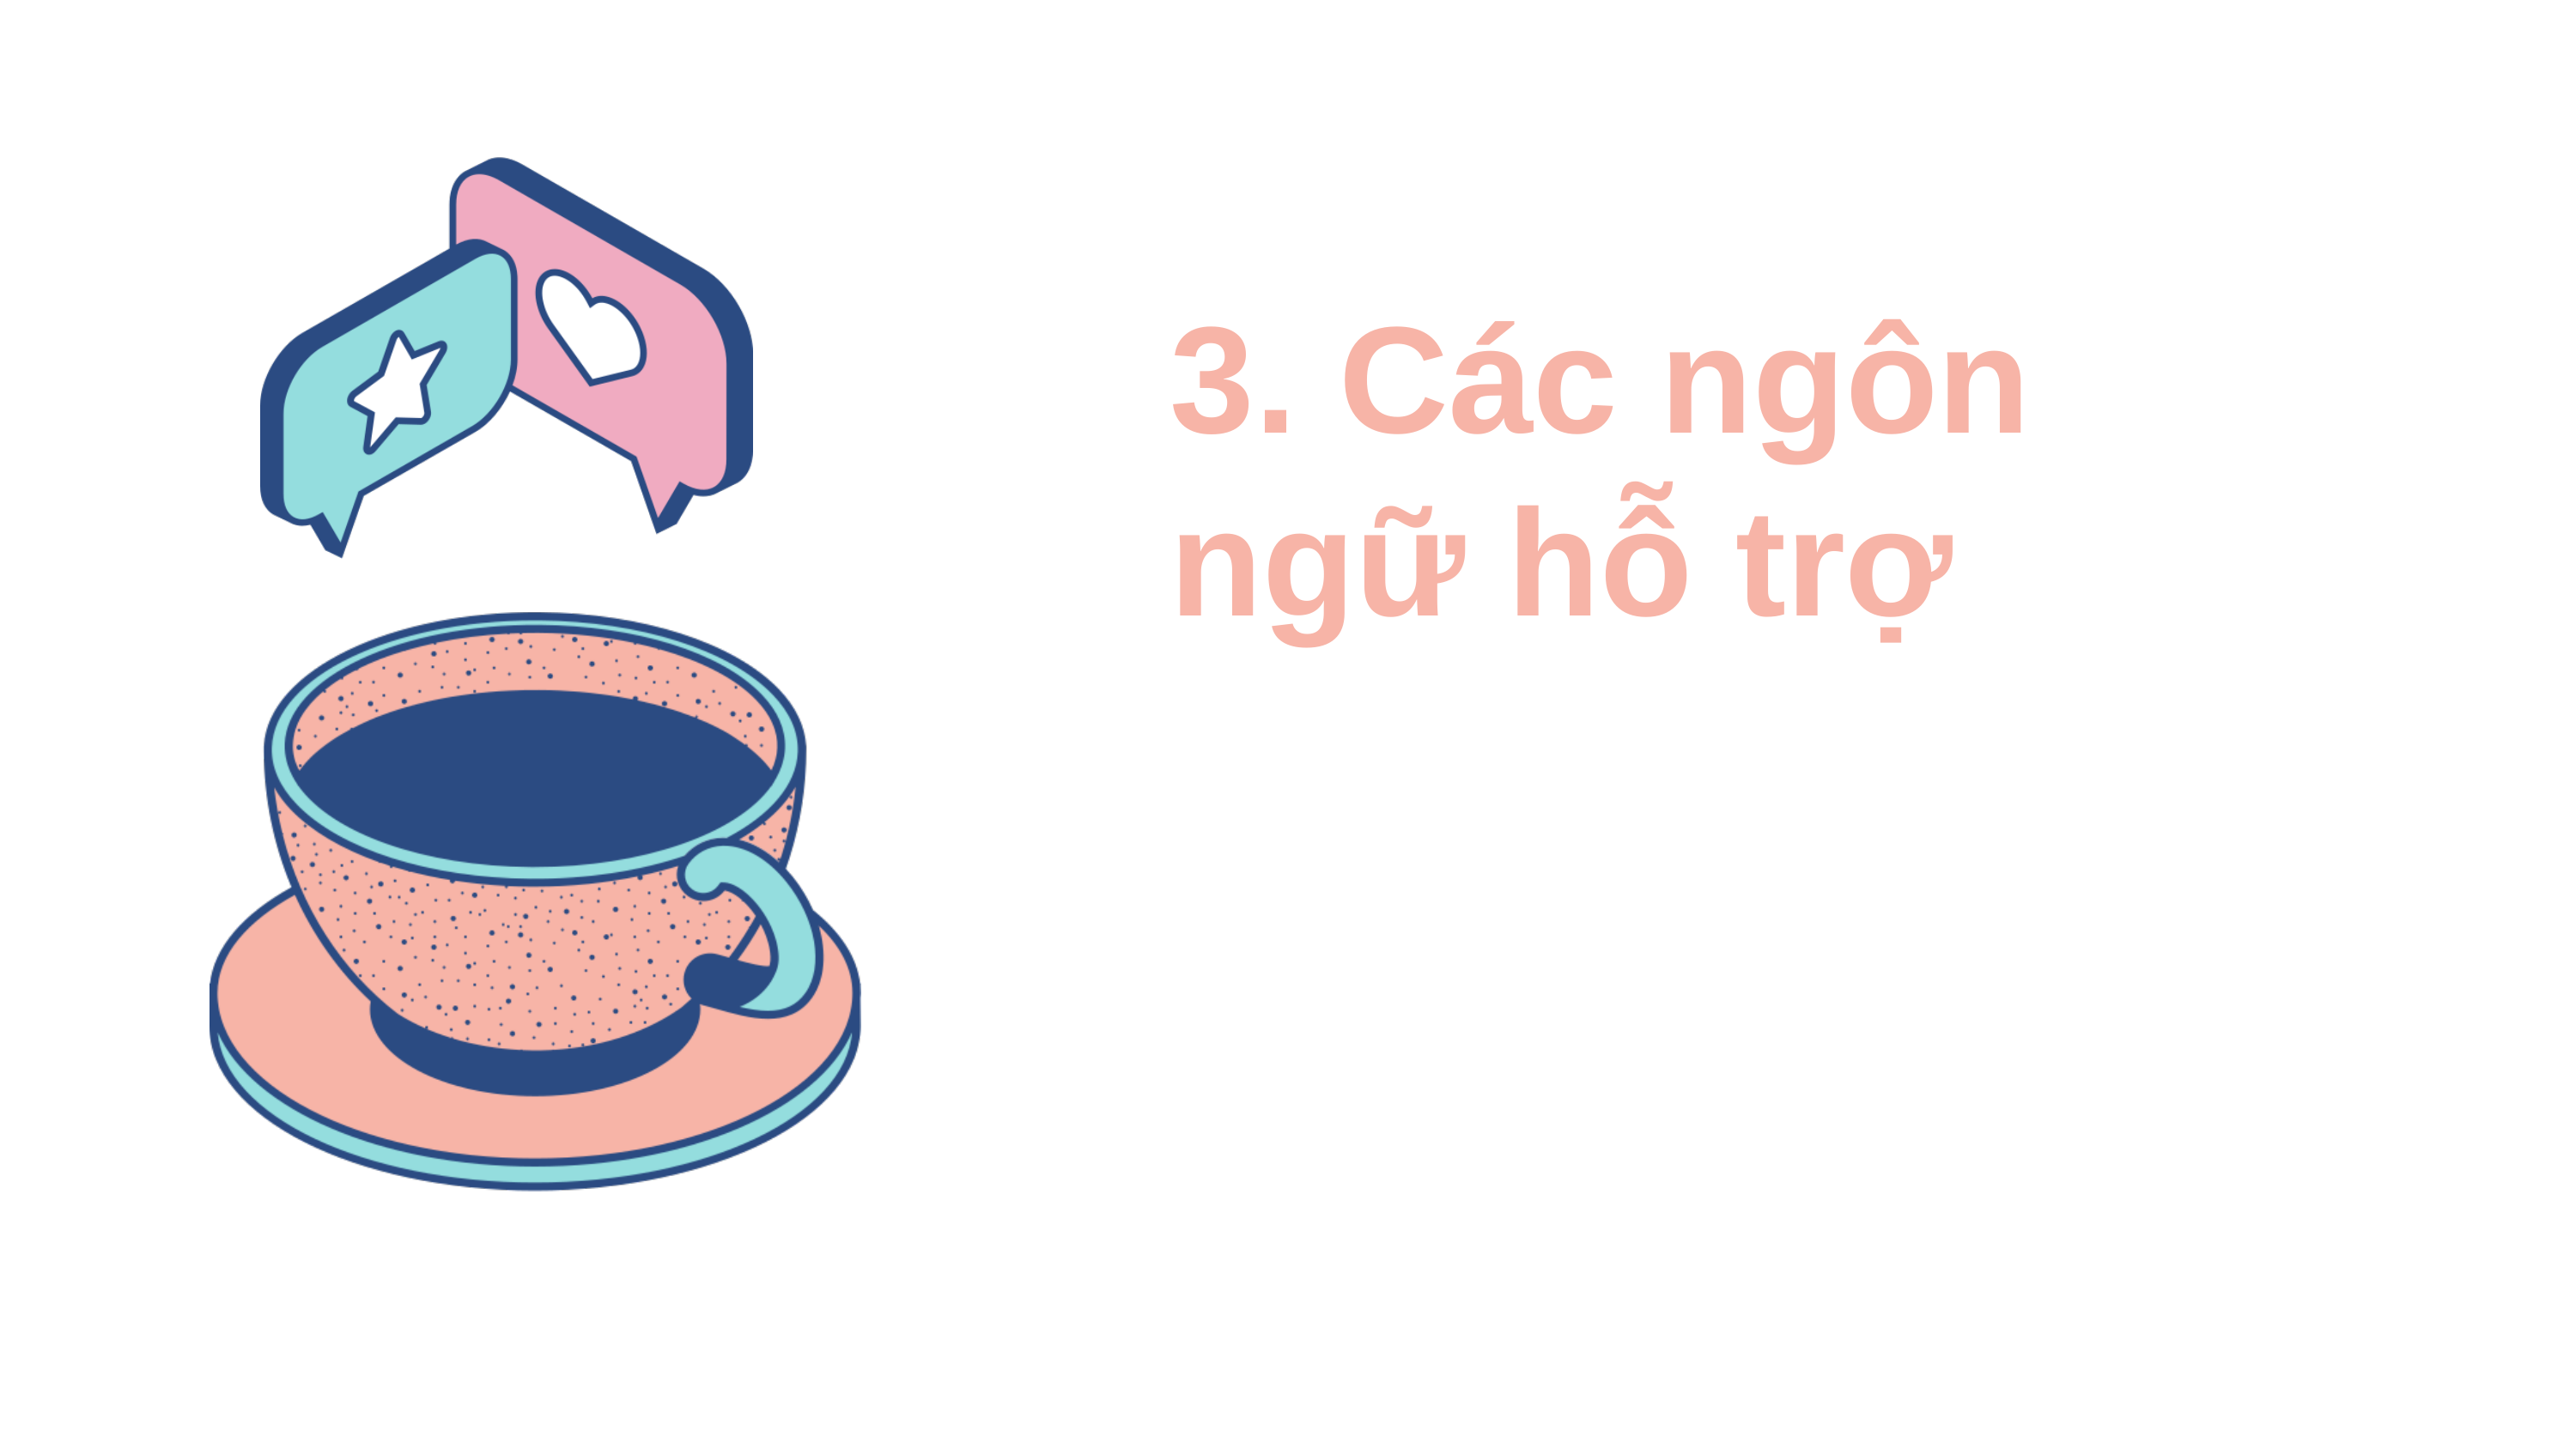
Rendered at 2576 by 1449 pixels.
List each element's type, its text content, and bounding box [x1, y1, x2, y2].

text_box 3. Các ngôn ngữ hỗ trợ [1170, 540, 2366, 646]
picture [210, 610, 861, 1191]
picture [260, 155, 753, 560]
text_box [1103, 205, 2432, 533]
